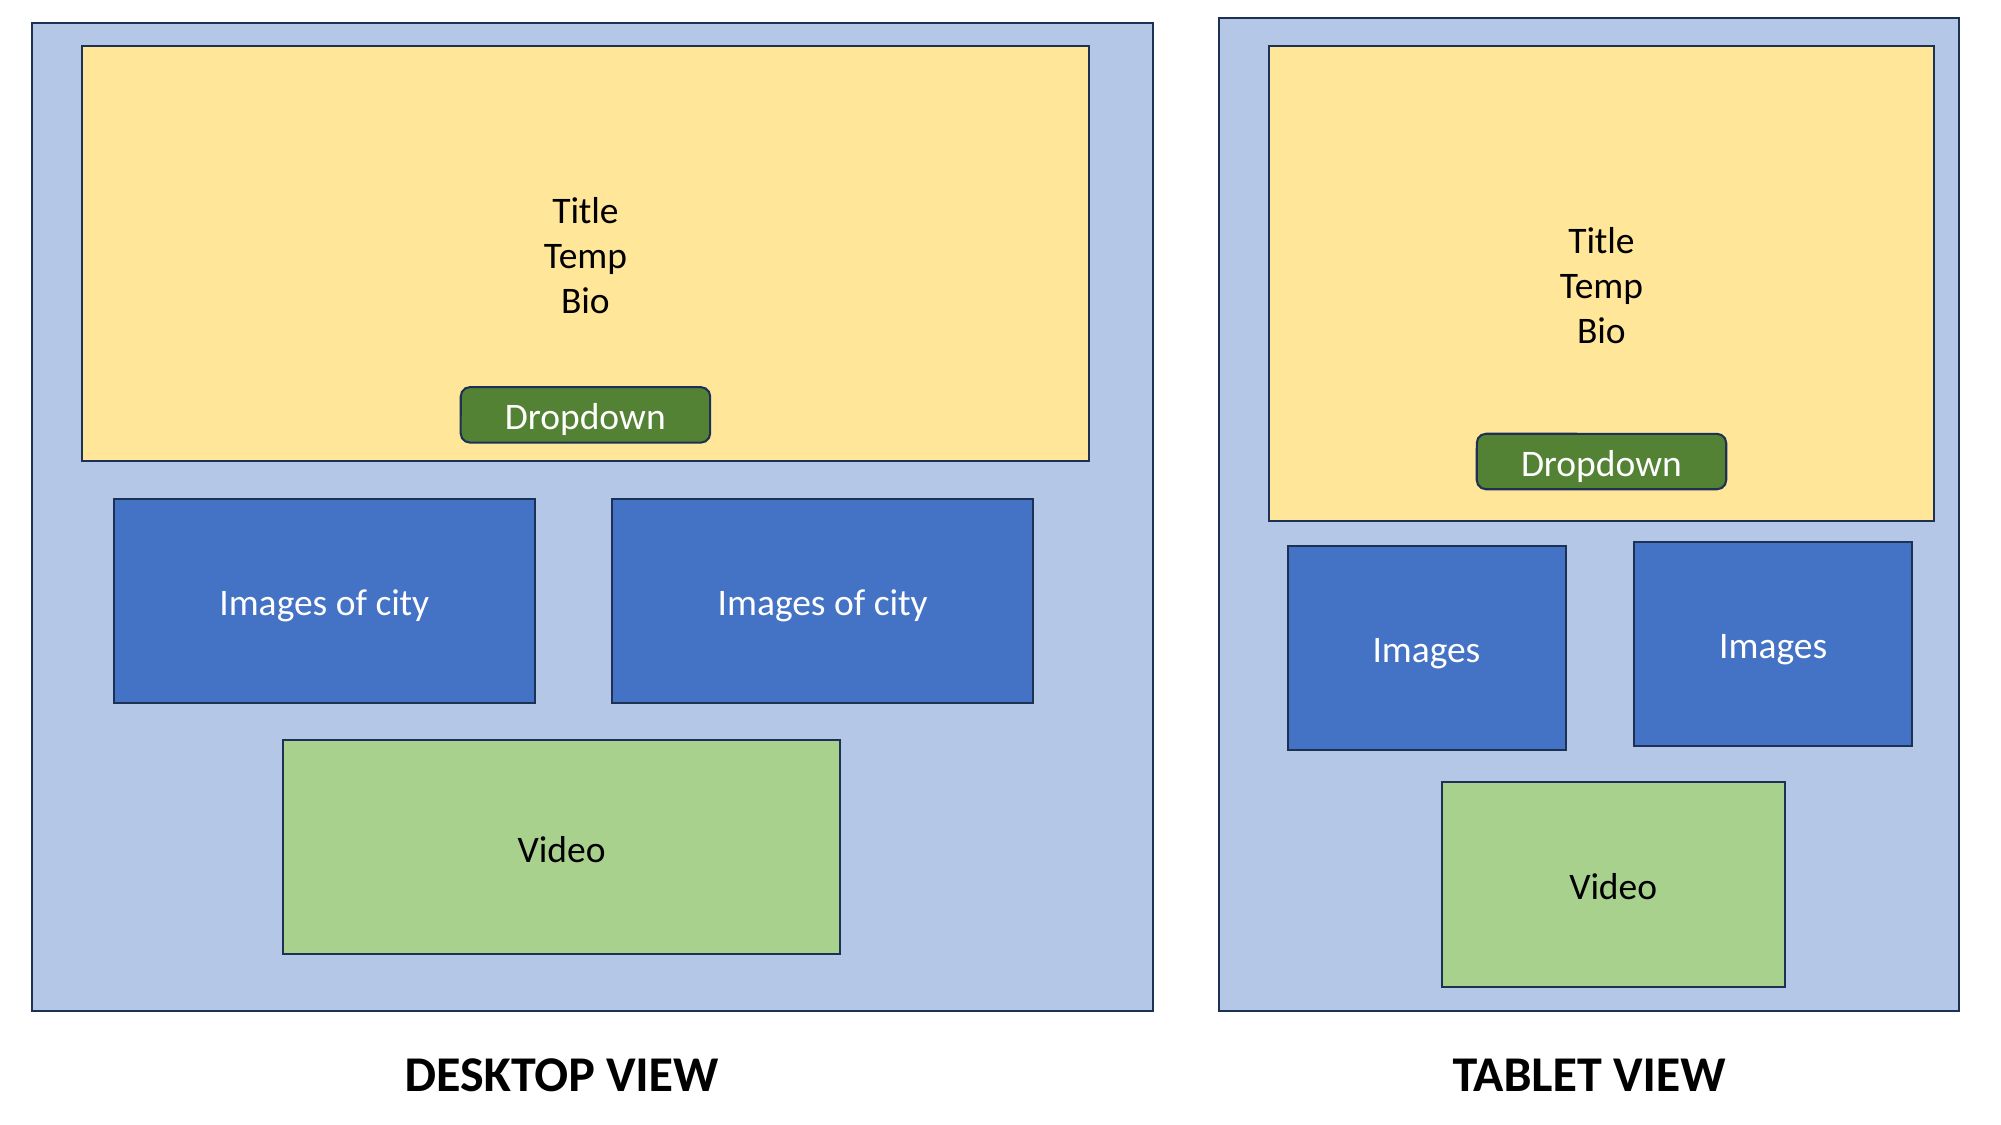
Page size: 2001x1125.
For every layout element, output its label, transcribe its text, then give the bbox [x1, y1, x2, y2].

text_box [31, 22, 1154, 1012]
text_box DESKTOP VIEW [261, 1033, 862, 1109]
text_box Dropdown [459, 386, 712, 444]
text_box TABLET VIEW [1289, 1033, 1889, 1109]
text_box Title Temp Bio [81, 45, 1090, 462]
text_box Video [1441, 781, 1786, 988]
text_box Dropdown [1475, 432, 1728, 491]
text_box Video [282, 739, 841, 955]
text_box Images of city [611, 498, 1034, 704]
text_box [1218, 17, 1960, 1012]
text_box Title Temp Bio [1268, 45, 1935, 522]
text_box Images [1287, 545, 1567, 751]
text_box Images of city [113, 498, 536, 704]
text_box Images [1633, 541, 1913, 747]
